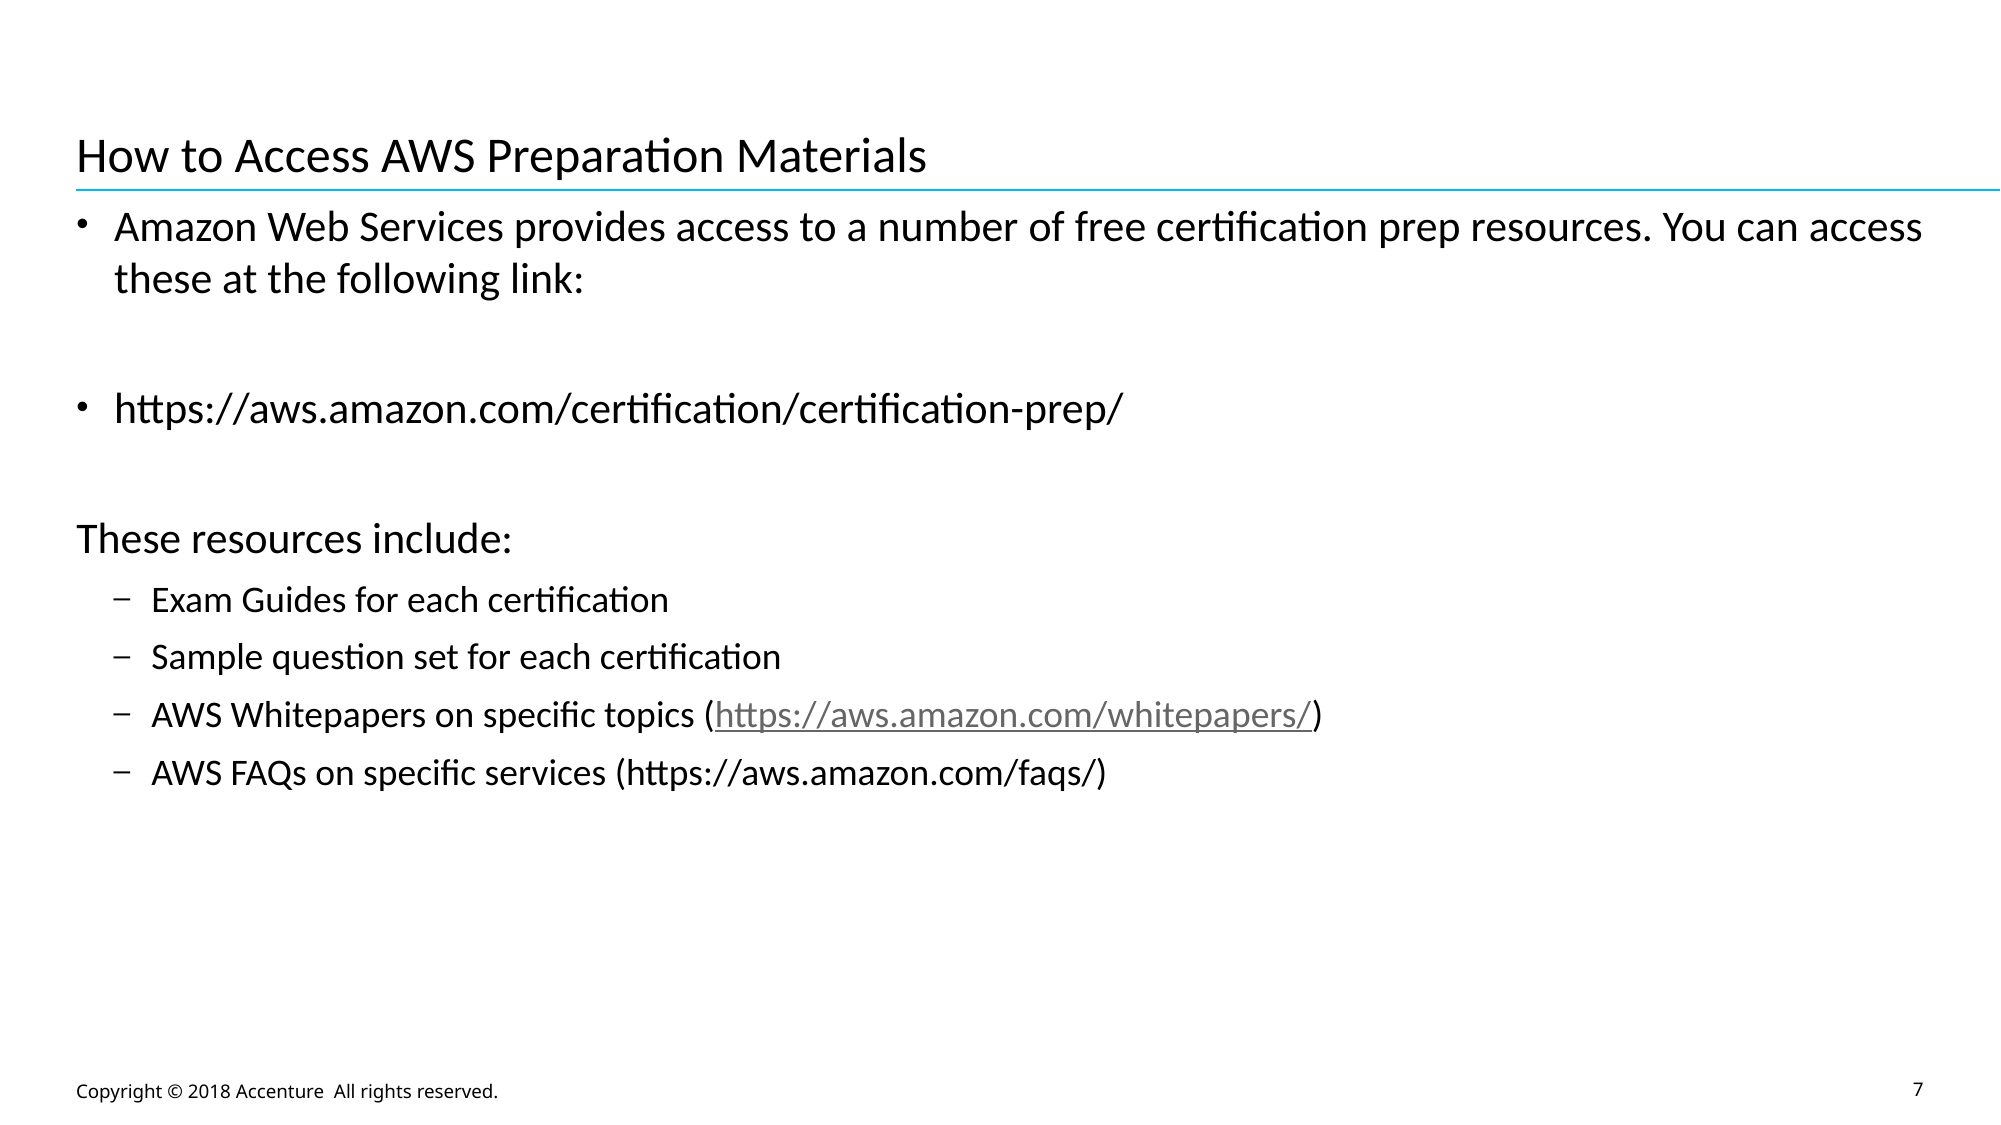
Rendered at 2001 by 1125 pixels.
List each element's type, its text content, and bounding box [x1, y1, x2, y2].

slide_number 7 [1880, 1078, 2000, 1100]
title How to Access AWS Preparation Materials [76, 17, 1924, 183]
list Amazon Web Services provides access to a number of free certification prep resources. You can access these at the following link: https://aws.amazon.com/certification/certification-prep/ These resources include: Exam Guides for each certification Sample question set for each certification AWS Whitepapers on specific topics (https://aws.amazon.com/whitepapers/) AWS FAQs on specific services (https://aws.amazon.com/faqs/) [76, 189, 1924, 1066]
